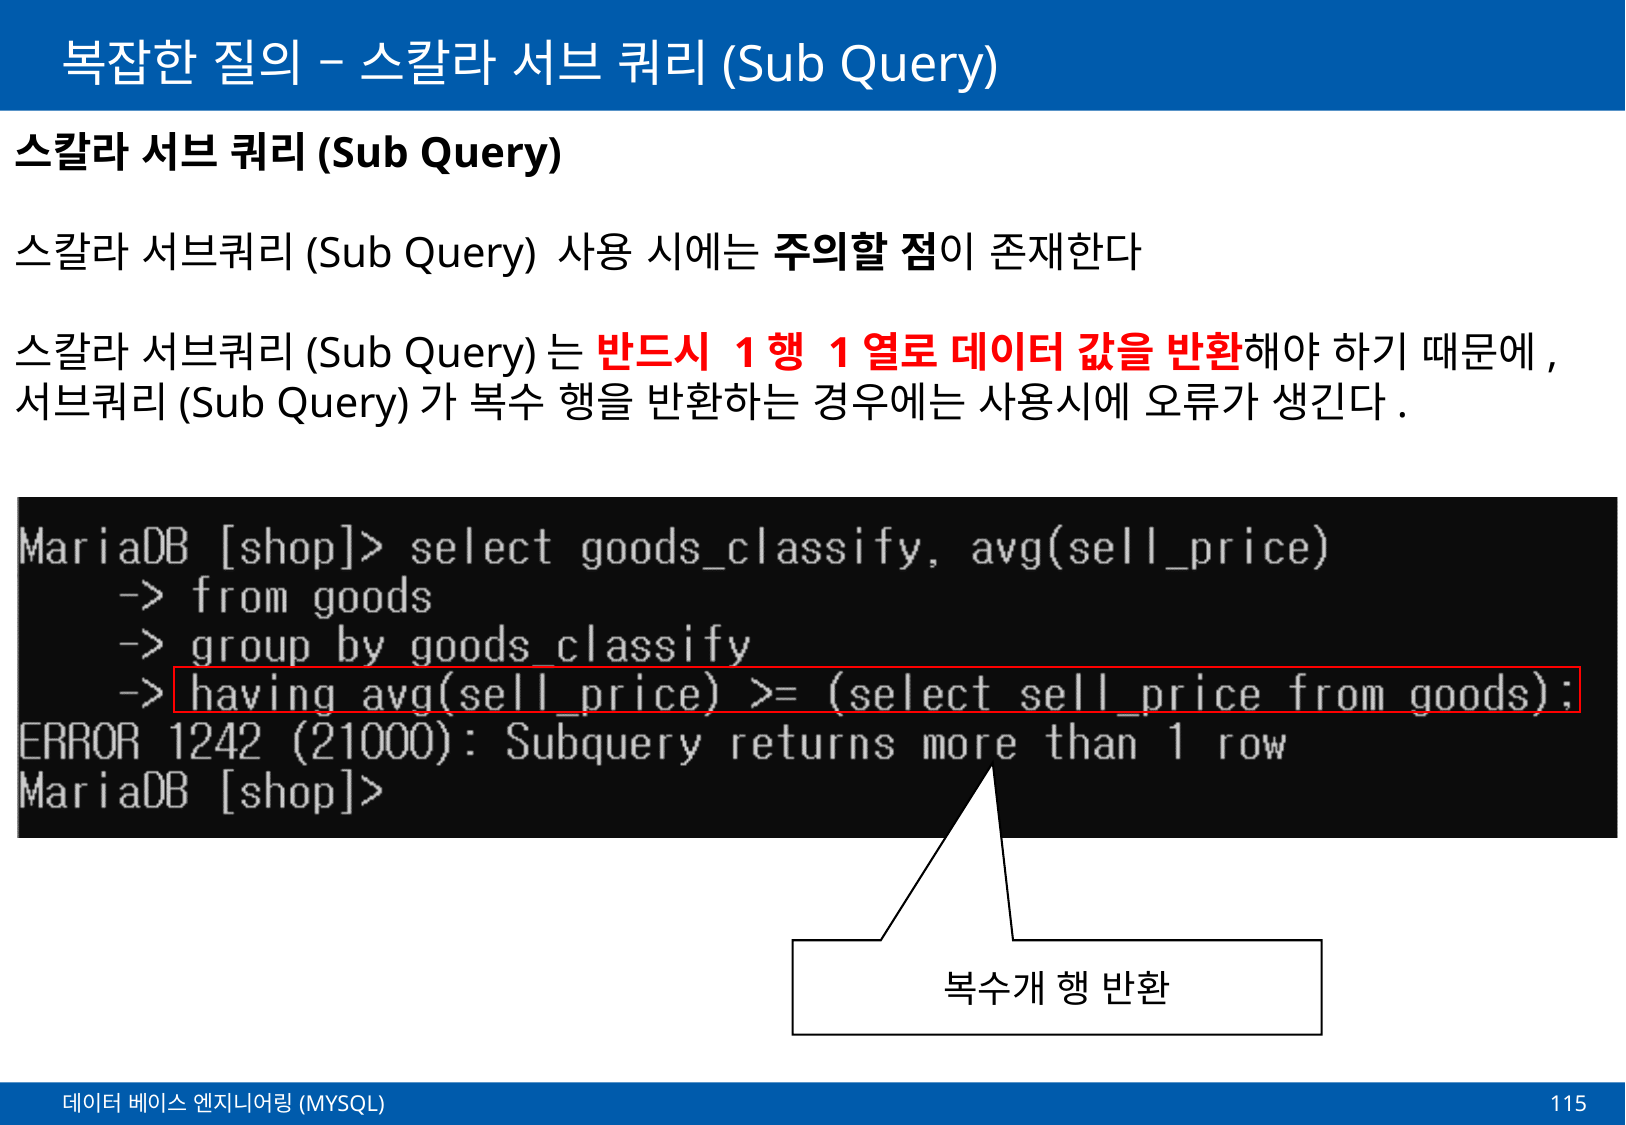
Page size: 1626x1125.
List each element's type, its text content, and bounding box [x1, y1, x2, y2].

text_box 복수개 행 반환 [791, 838, 1323, 1036]
text_box 스칼라 서브 쿼리(Sub Query) 스칼라 서브쿼리(Sub Query) 사용 시에는 주의할 점이 존재한다 스칼라 서브쿼리(Sub Query)는 반드시 1행 1열로 데이터 값을 반환해야 하기 때문에, 서브쿼리(Sub Query)가 복수 행을 반환하는 경우에는 사용시에 오류가 생긴다. . [0, 117, 1625, 1086]
title 복잡한 질의 – 스칼라 서브 쿼리(Sub Query) [46, 37, 1581, 95]
slide_number 115 [1375, 1086, 1603, 1123]
picture [17, 497, 1619, 838]
